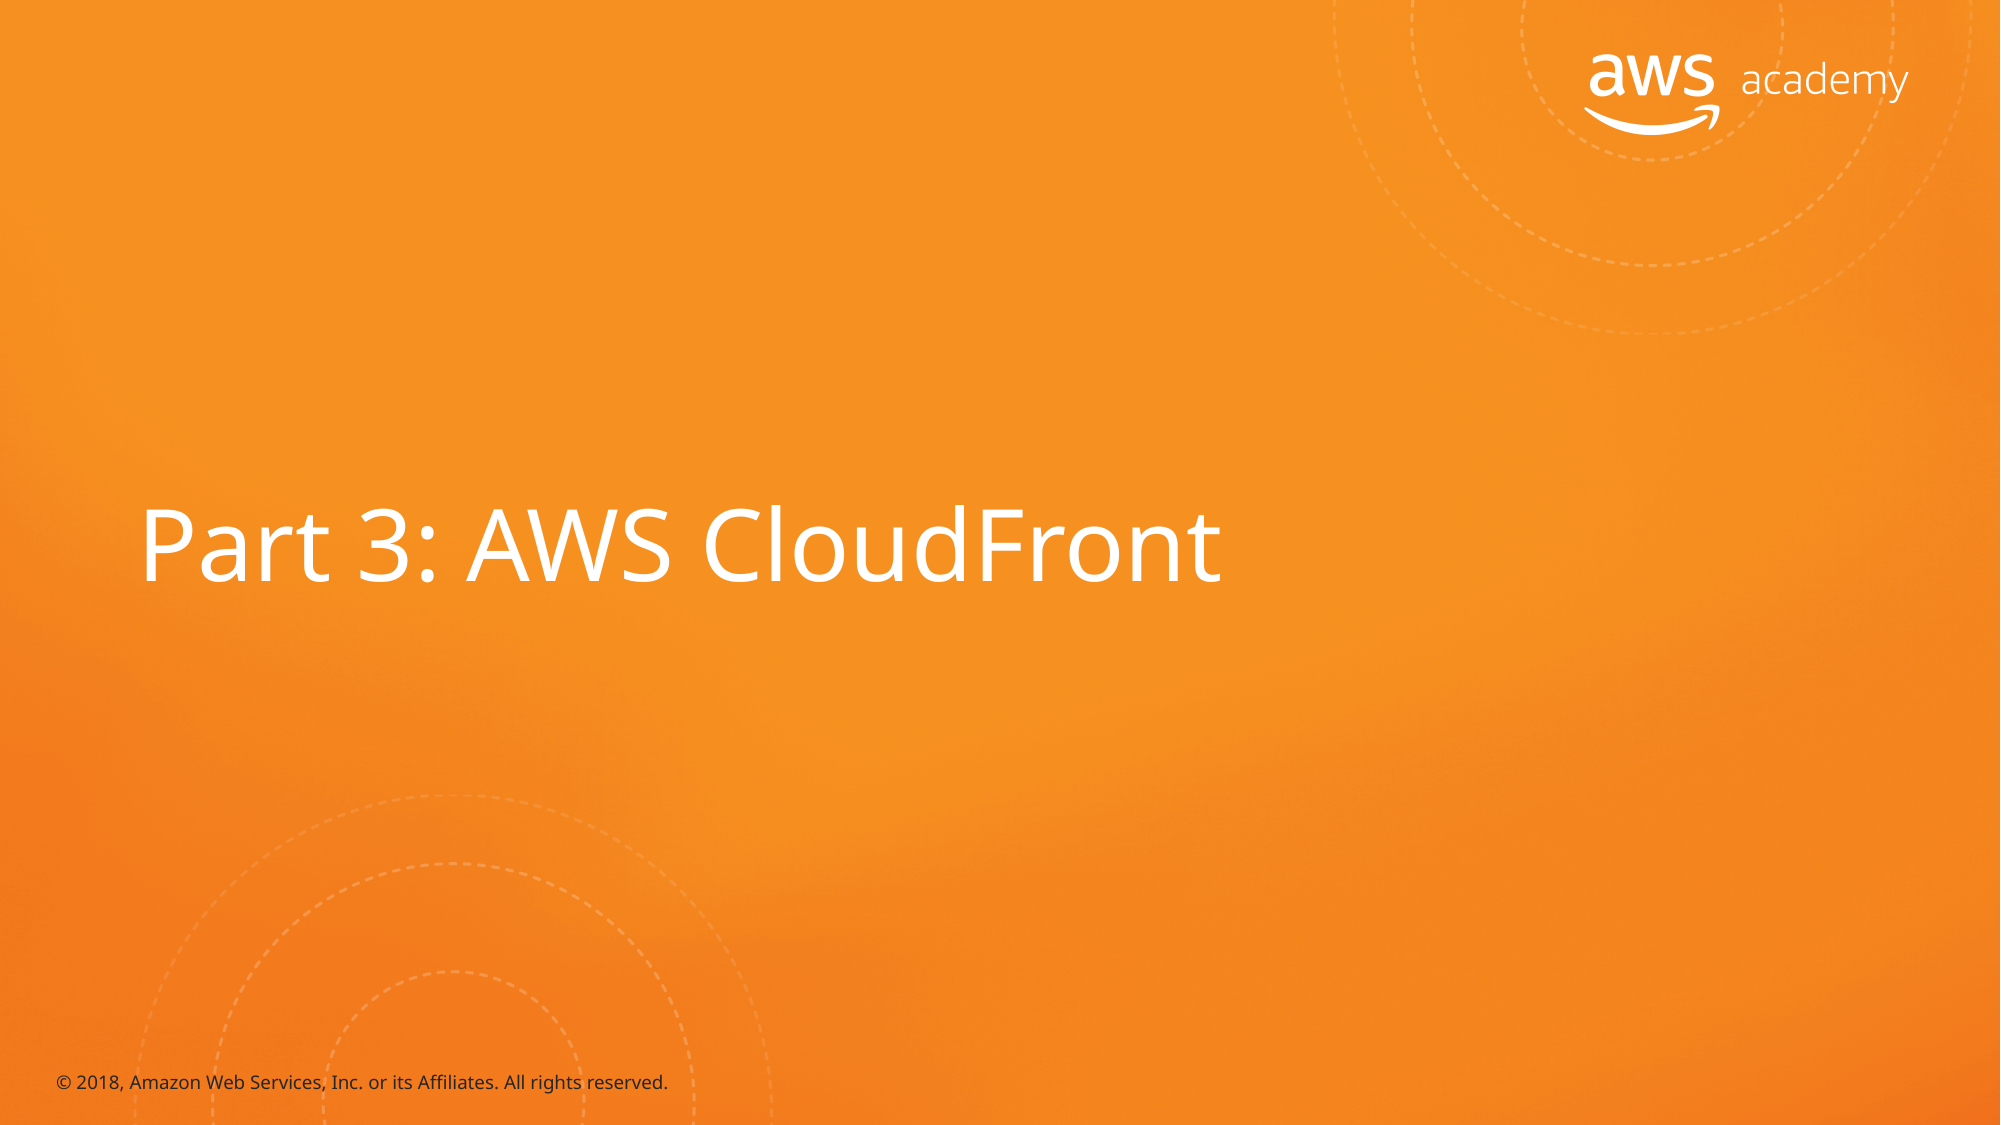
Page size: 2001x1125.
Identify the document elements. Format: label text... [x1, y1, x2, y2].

picture [0, 0, 2000, 1125]
title Part 3: AWS CloudFront [122, 481, 1865, 617]
